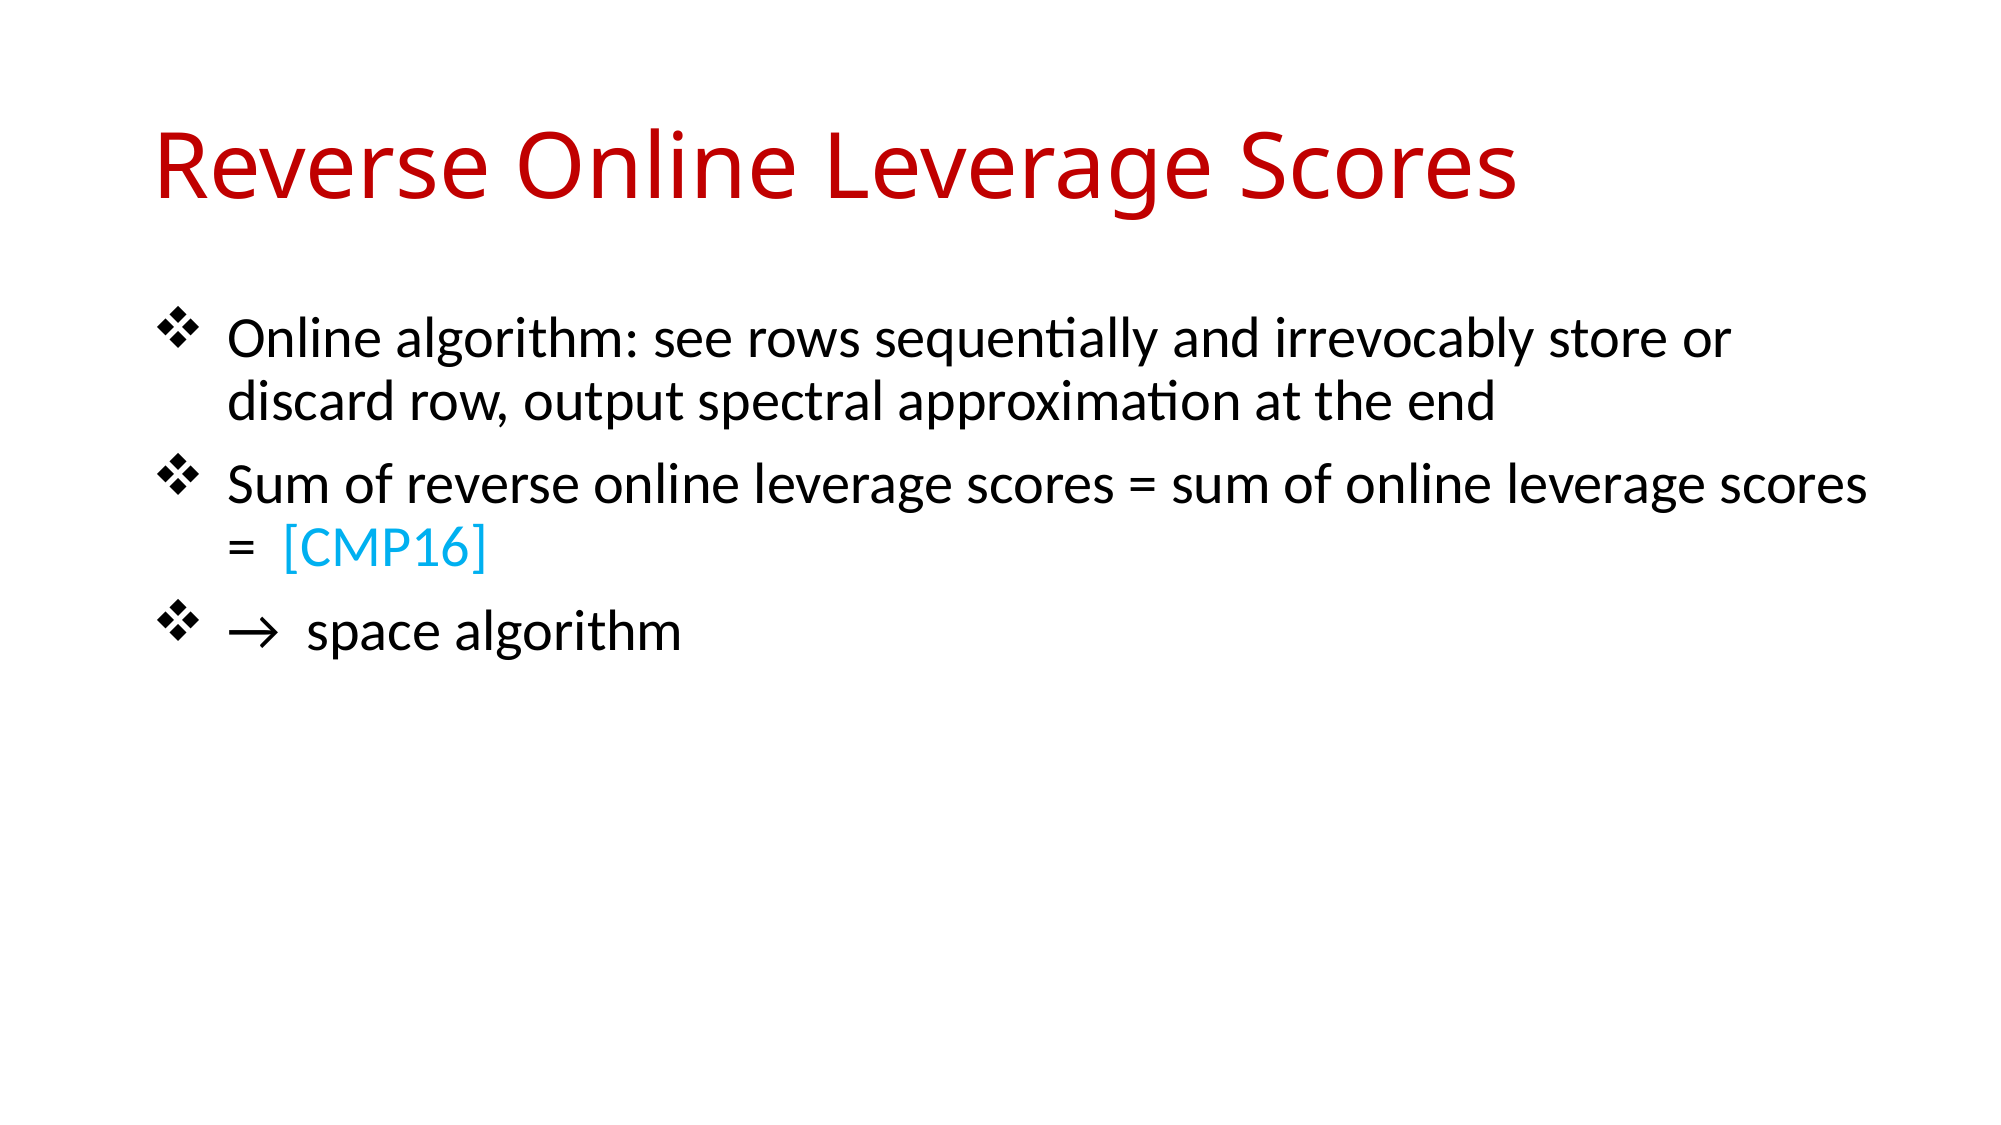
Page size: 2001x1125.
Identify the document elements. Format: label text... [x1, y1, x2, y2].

title Reverse Online Leverage Scores [137, 59, 1863, 278]
